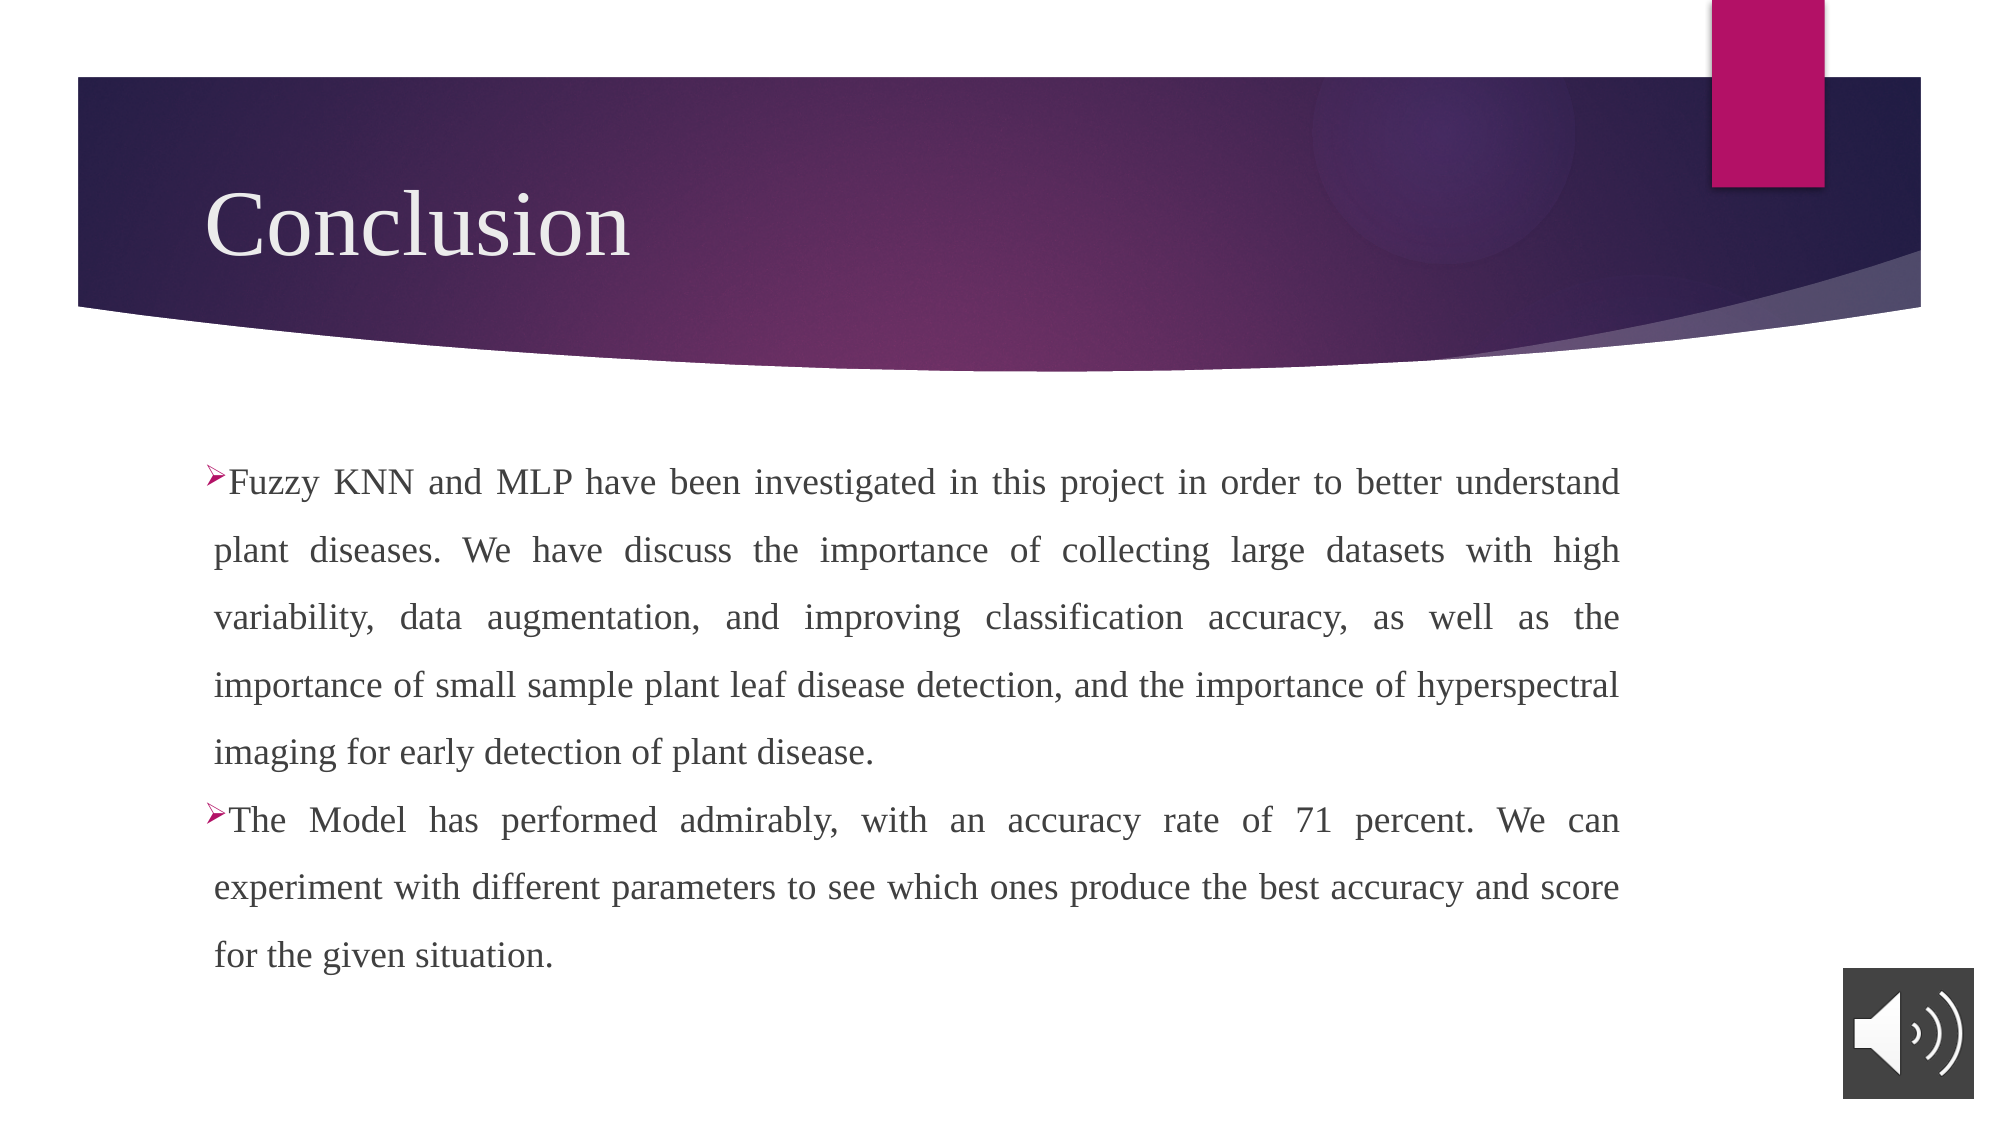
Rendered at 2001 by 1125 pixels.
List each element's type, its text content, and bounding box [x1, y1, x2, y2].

picture [1841, 966, 1976, 1101]
title Conclusion [189, 159, 1627, 276]
list Fuzzy KNN and MLP have been investigated in this project in order to better understand plant diseases. We have discuss the importance of collecting large datasets with high variability, data augmentation, and improving classification accuracy, as well as the importance of small sample plant leaf disease detection, and the importance of hyperspectral imaging for early detection of plant disease. The Model has performed admirably, with an accuracy rate of 71 percent. We can experiment with different parameters to see which ones produce the best accuracy and score for the given situation. [189, 427, 1638, 988]
